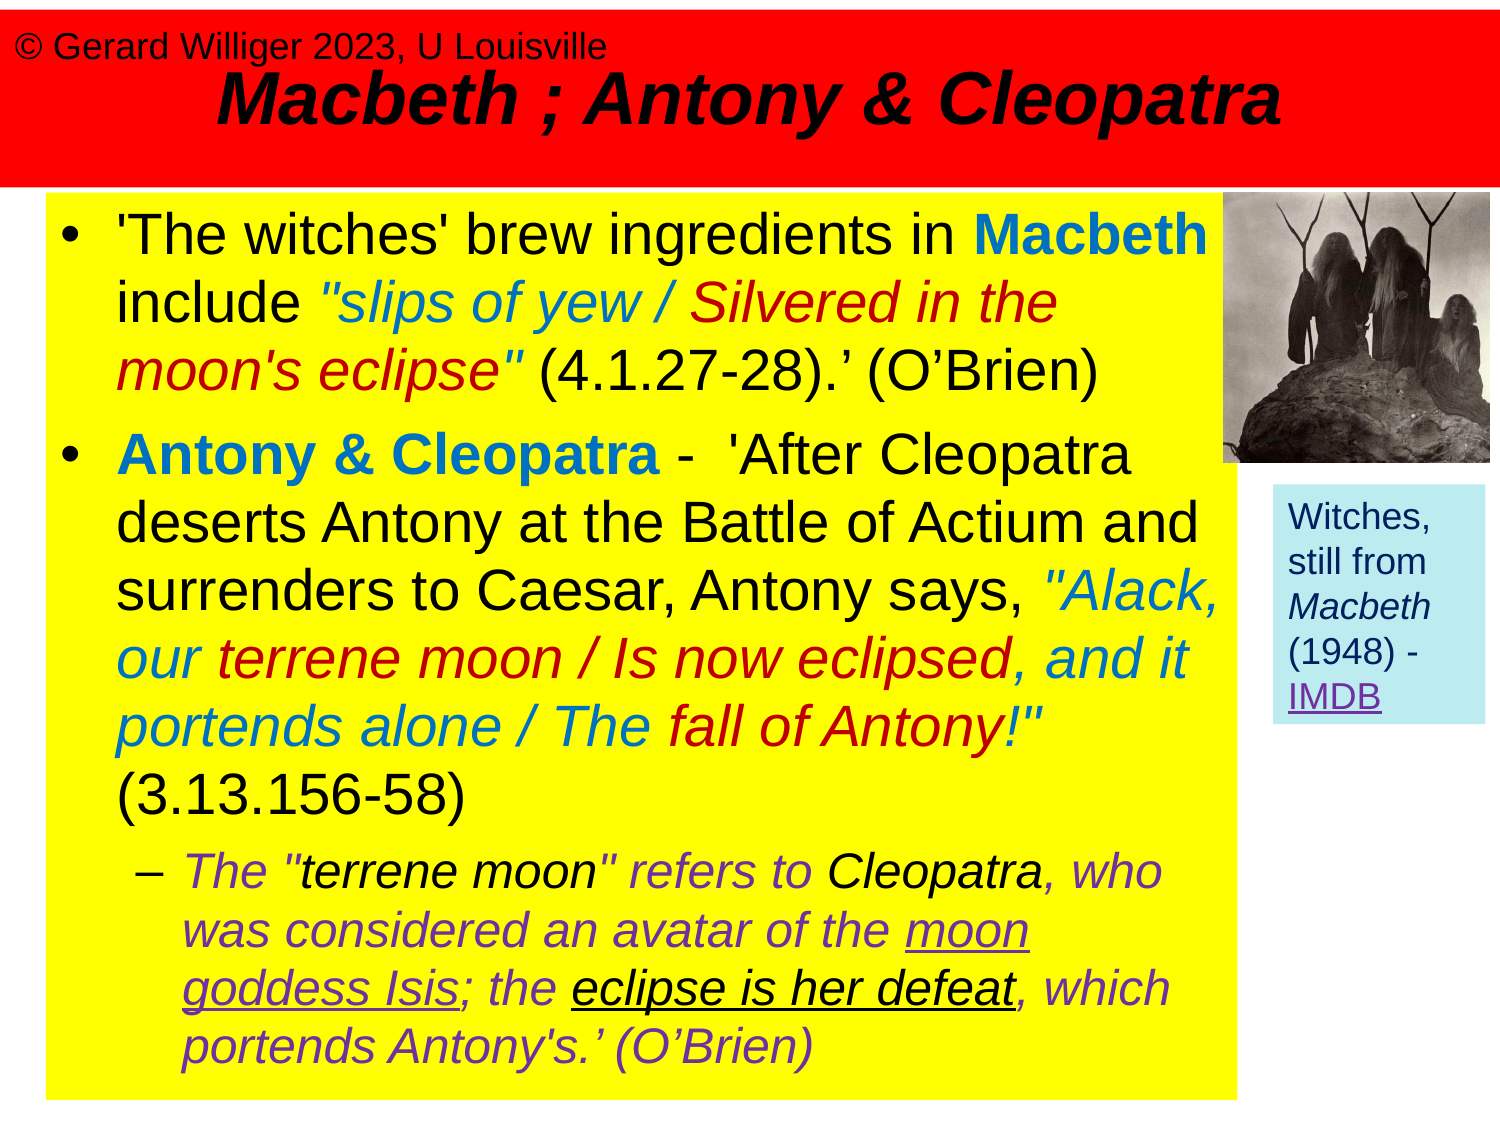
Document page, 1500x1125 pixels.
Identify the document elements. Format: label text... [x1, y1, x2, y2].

list 'The witches' brew ingredients in Macbeth include "slips of yew / Silvered in the moon's eclipse" (4.1.27-28).’ (O’Brien) Antony & Cleopatra - 'After Cleopatra deserts Antony at the Battle of Actium and surrenders to Caesar, Antony says, "Alack, our terrene moon / Is now eclipsed, and it portends alone / The fall of Antony!" (3.13.156-58) The "terrene moon" refers to Cleopatra, who was considered an avatar of the moon goddess Isis; the eclipse is her defeat, which portends Antony's.’ (O’Brien) [45, 192, 1238, 1100]
picture [1222, 192, 1490, 463]
title Macbeth ; Antony & Cleopatra [0, 9, 1500, 188]
text_box Witches, still from Macbeth (1948) - IMDB [1273, 484, 1486, 725]
text_box © Gerard Williger 2023, U Louisville [0, 14, 638, 75]
